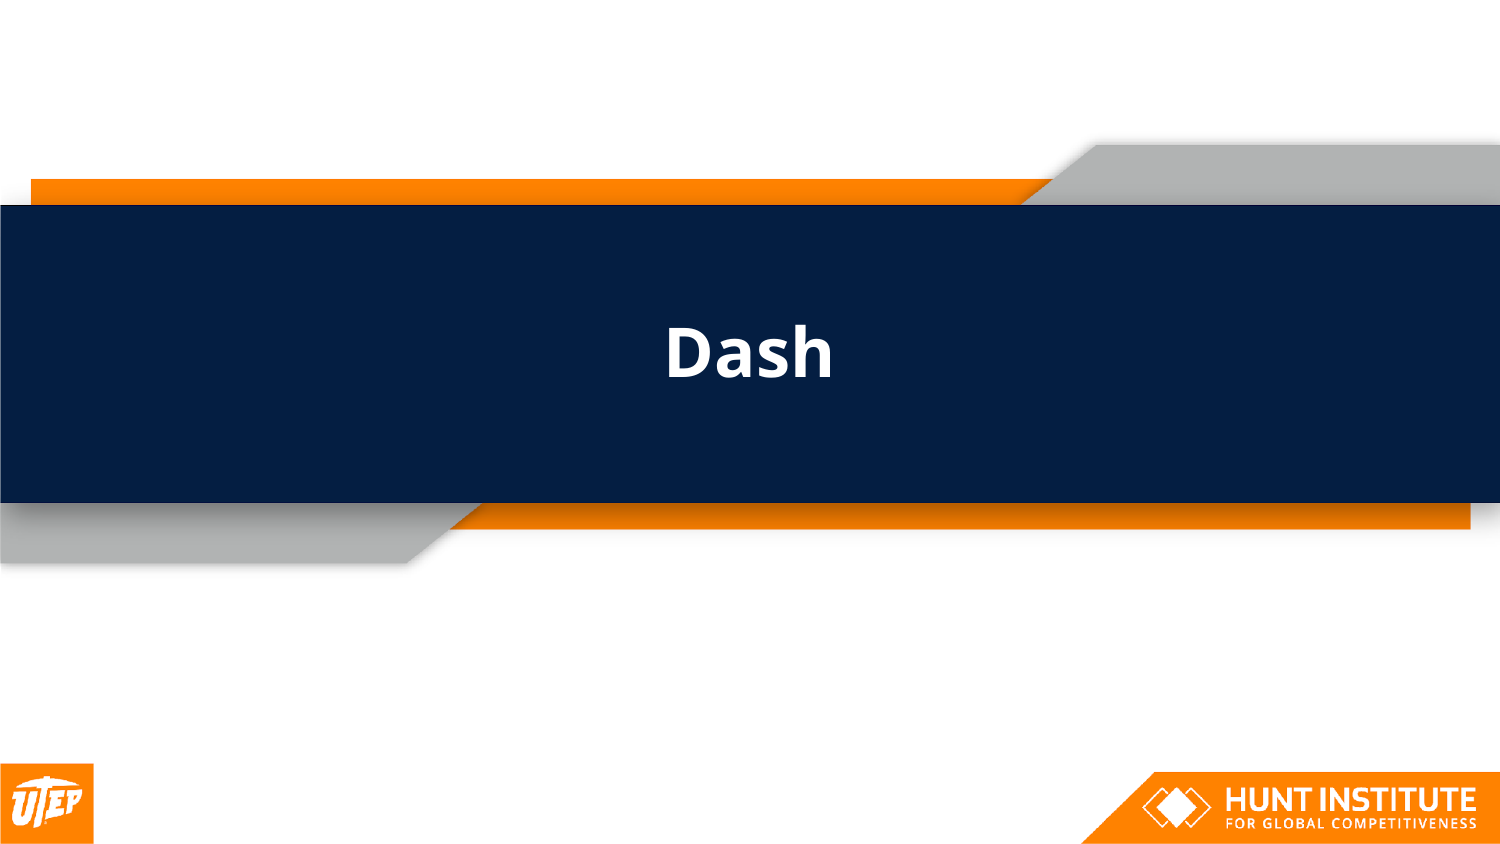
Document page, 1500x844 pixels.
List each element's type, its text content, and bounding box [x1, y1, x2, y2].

title Dash [103, 274, 1397, 438]
picture [0, 0, 1500, 844]
